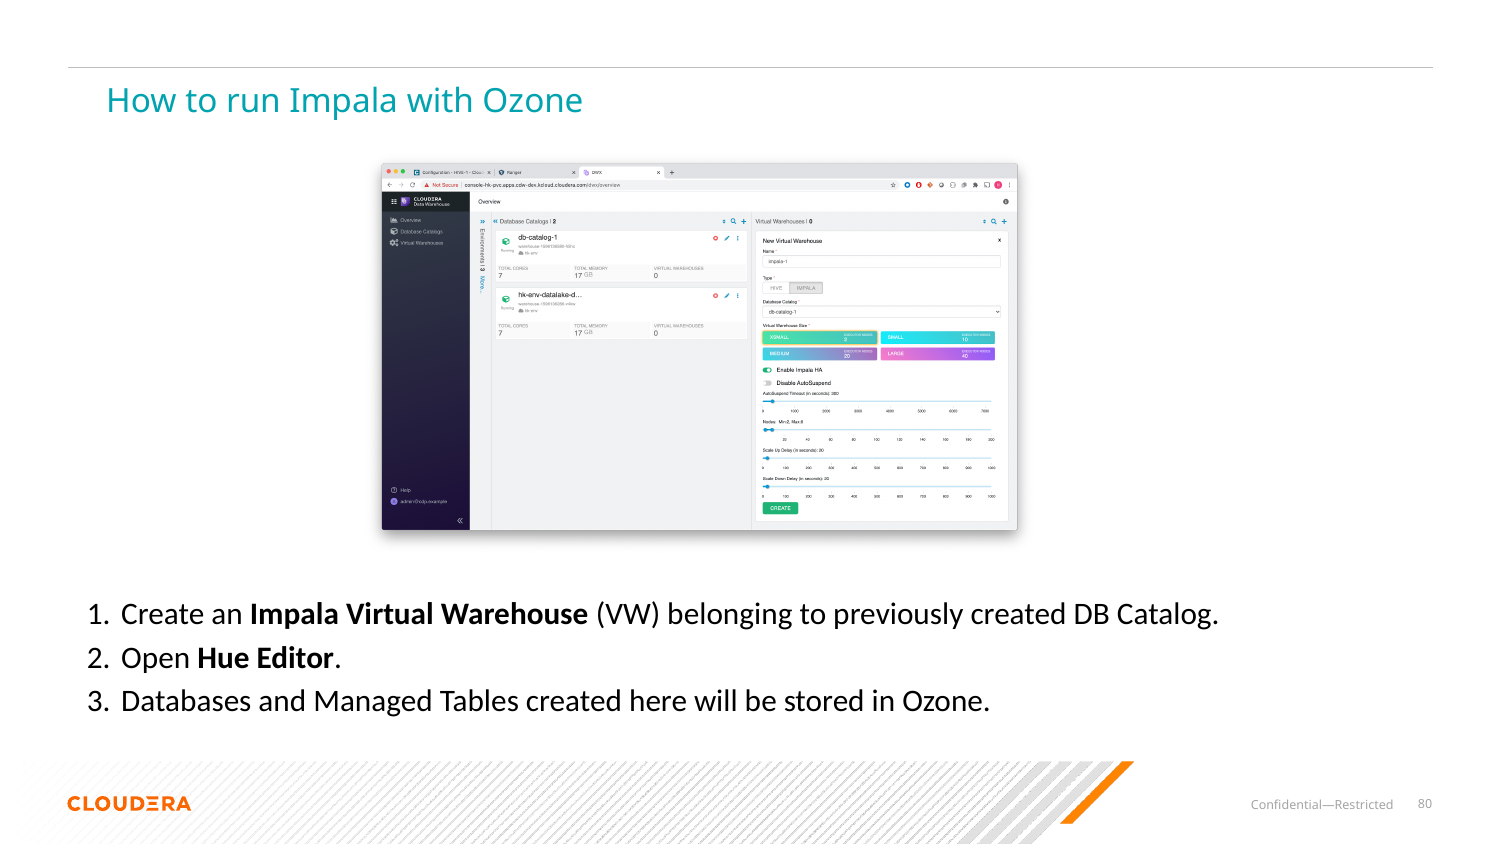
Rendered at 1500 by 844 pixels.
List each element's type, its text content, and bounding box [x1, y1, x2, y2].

picture [0, 761, 1134, 844]
picture [362, 150, 1037, 556]
list Create an Impala Virtual Warehouse (VW) belonging to previously created DB Catalog. Open Hue Editor. Databases and Managed Tables created here will be stored in Ozone. [68, 580, 1432, 727]
list How to run Impala with Ozone [68, 74, 1432, 126]
